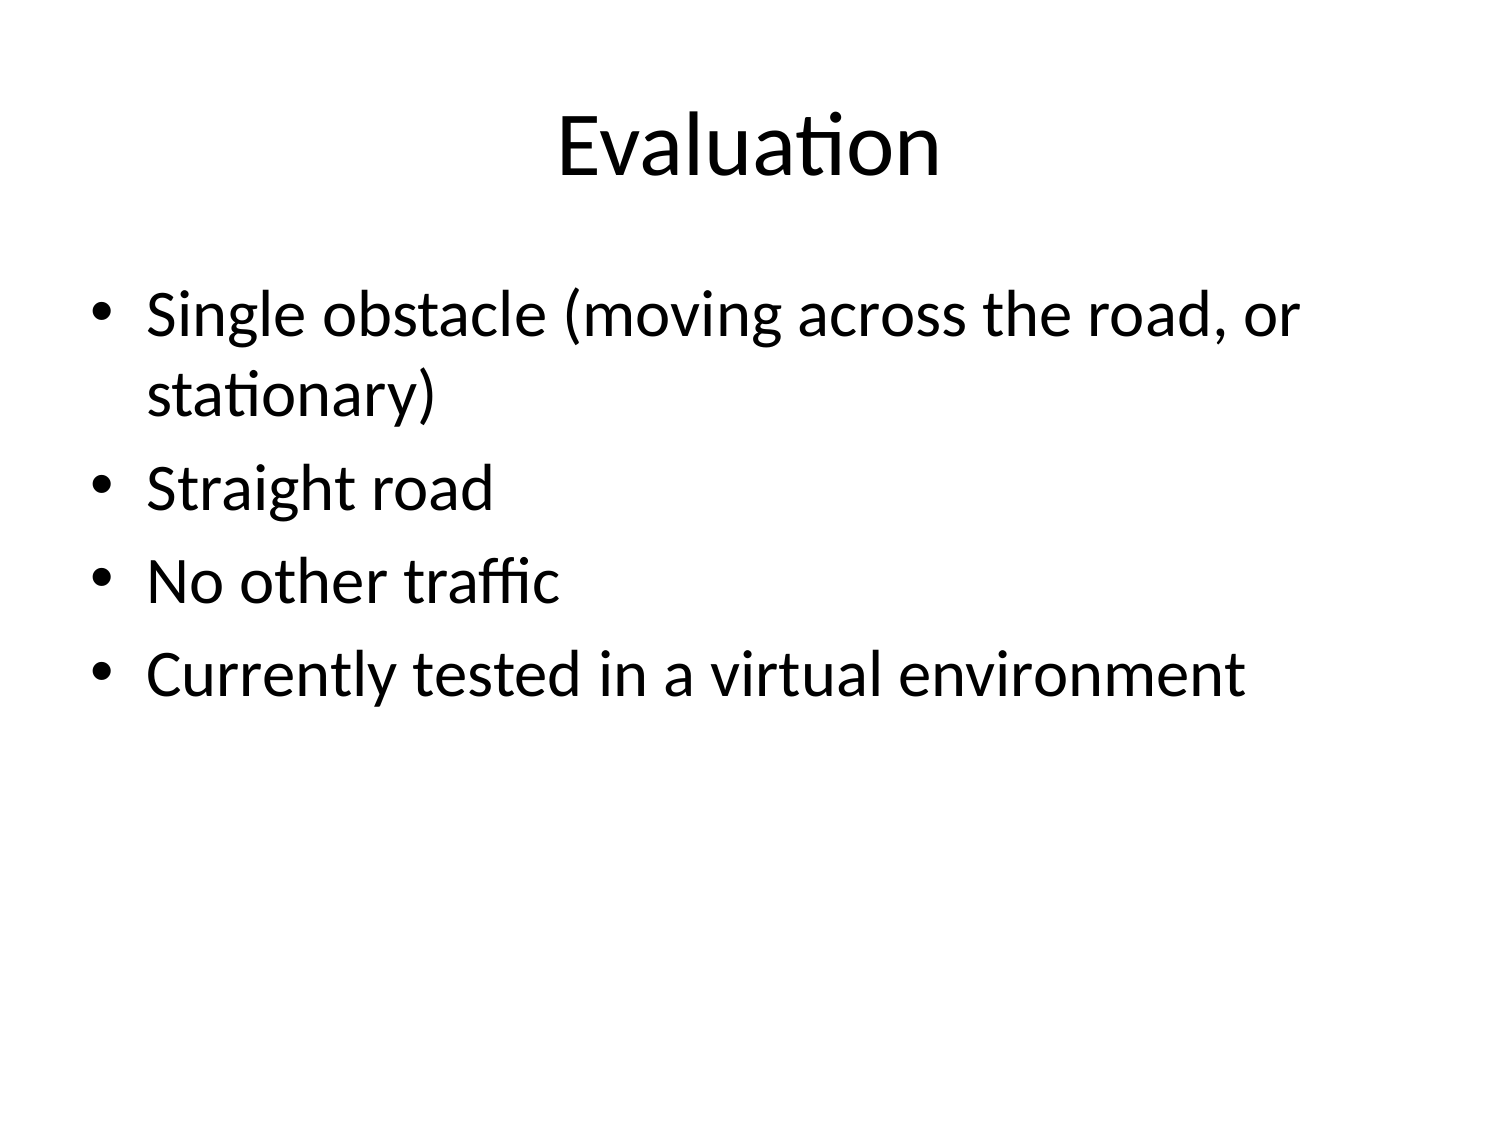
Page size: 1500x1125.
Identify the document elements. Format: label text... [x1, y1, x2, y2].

title Evaluation [75, 45, 1425, 233]
list Single obstacle (moving across the road, or stationary) Straight road No other traffic Currently tested in a virtual environment [75, 262, 1425, 1005]
